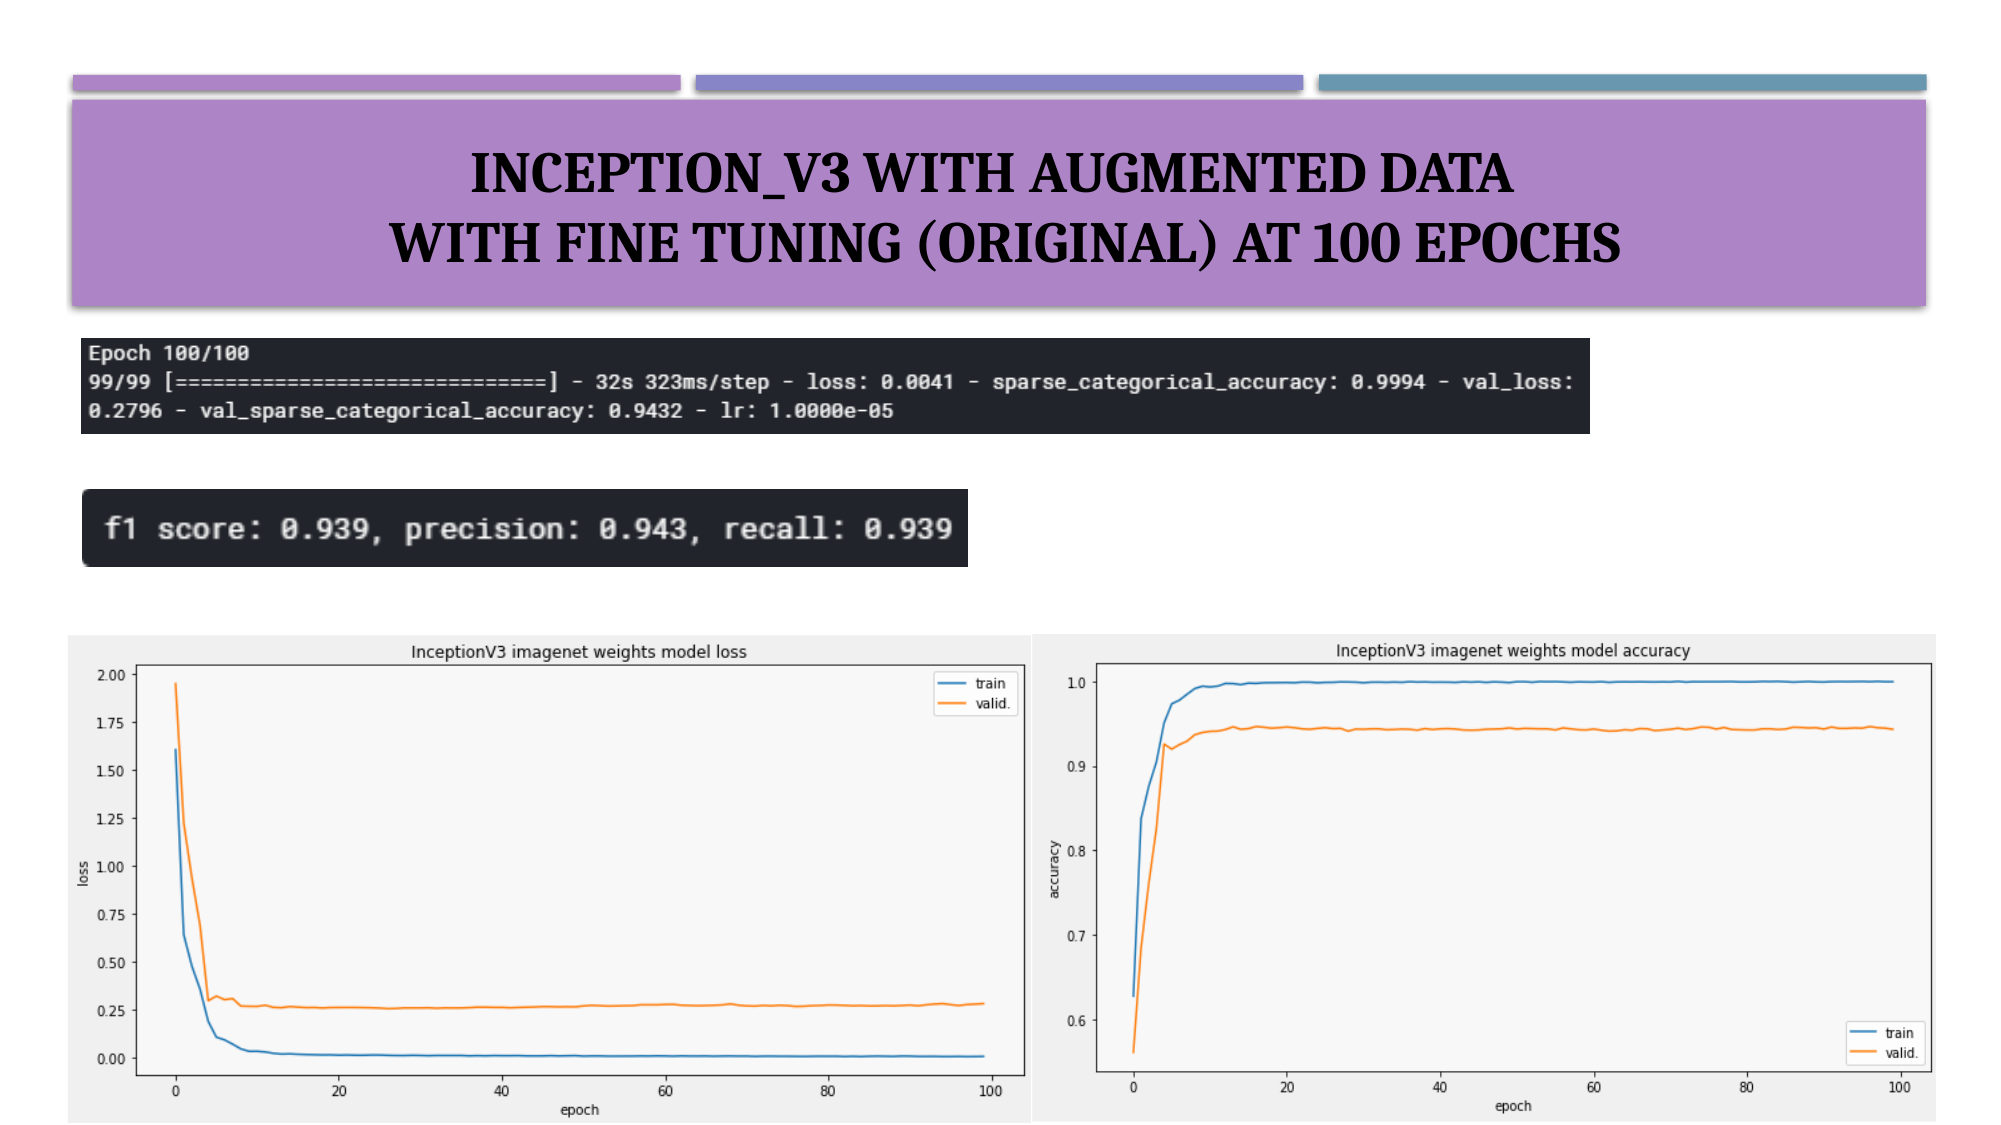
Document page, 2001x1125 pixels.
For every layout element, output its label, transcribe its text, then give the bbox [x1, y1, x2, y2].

title Inception_V3 WITH AUGMENTED DATA WITH FINE TUNING (ORIGINAL) AT 100 EPOCHS [94, 119, 1904, 282]
picture [81, 337, 1591, 435]
picture [63, 634, 1936, 1124]
picture [81, 489, 968, 568]
